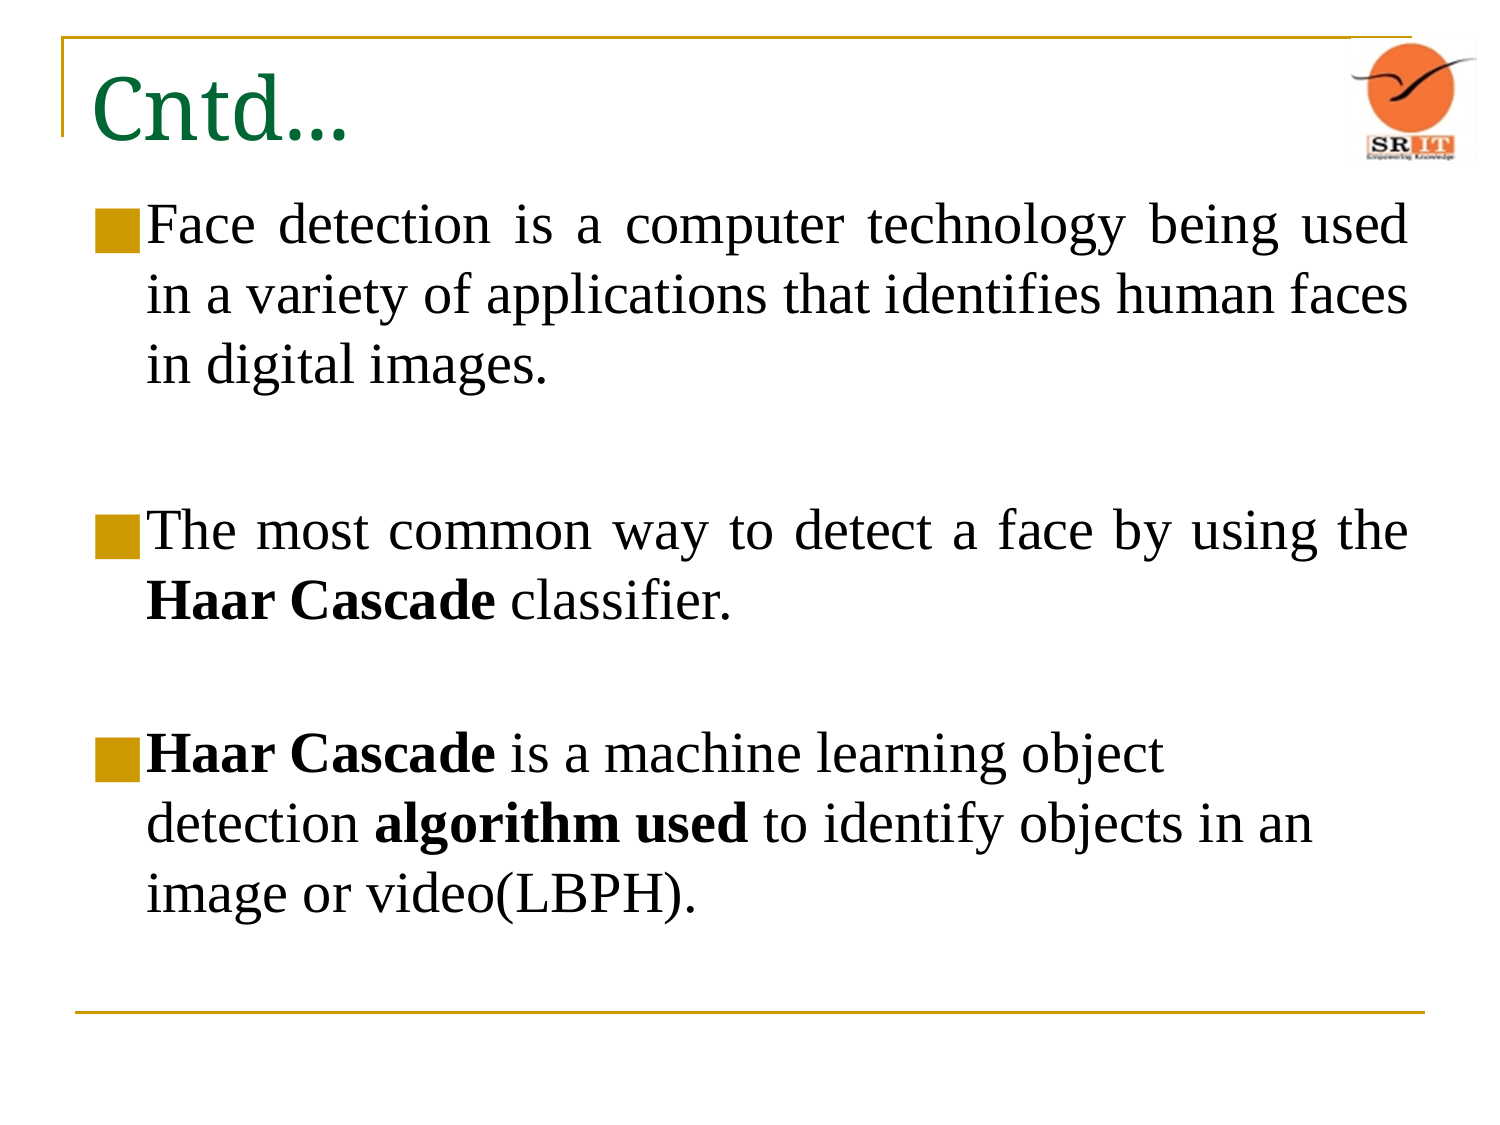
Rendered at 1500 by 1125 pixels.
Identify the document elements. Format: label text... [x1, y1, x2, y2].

list Face detection is a computer technology being used in a variety of applications that identifies human faces in digital images. The most common way to detect a face by using the Haar Cascade classifier. Haar Cascade is a machine learning object detection algorithm used to identify objects in an image or video(LBPH). [75, 177, 1425, 1013]
picture [1350, 37, 1478, 165]
title Cntd... [75, 45, 1425, 177]
